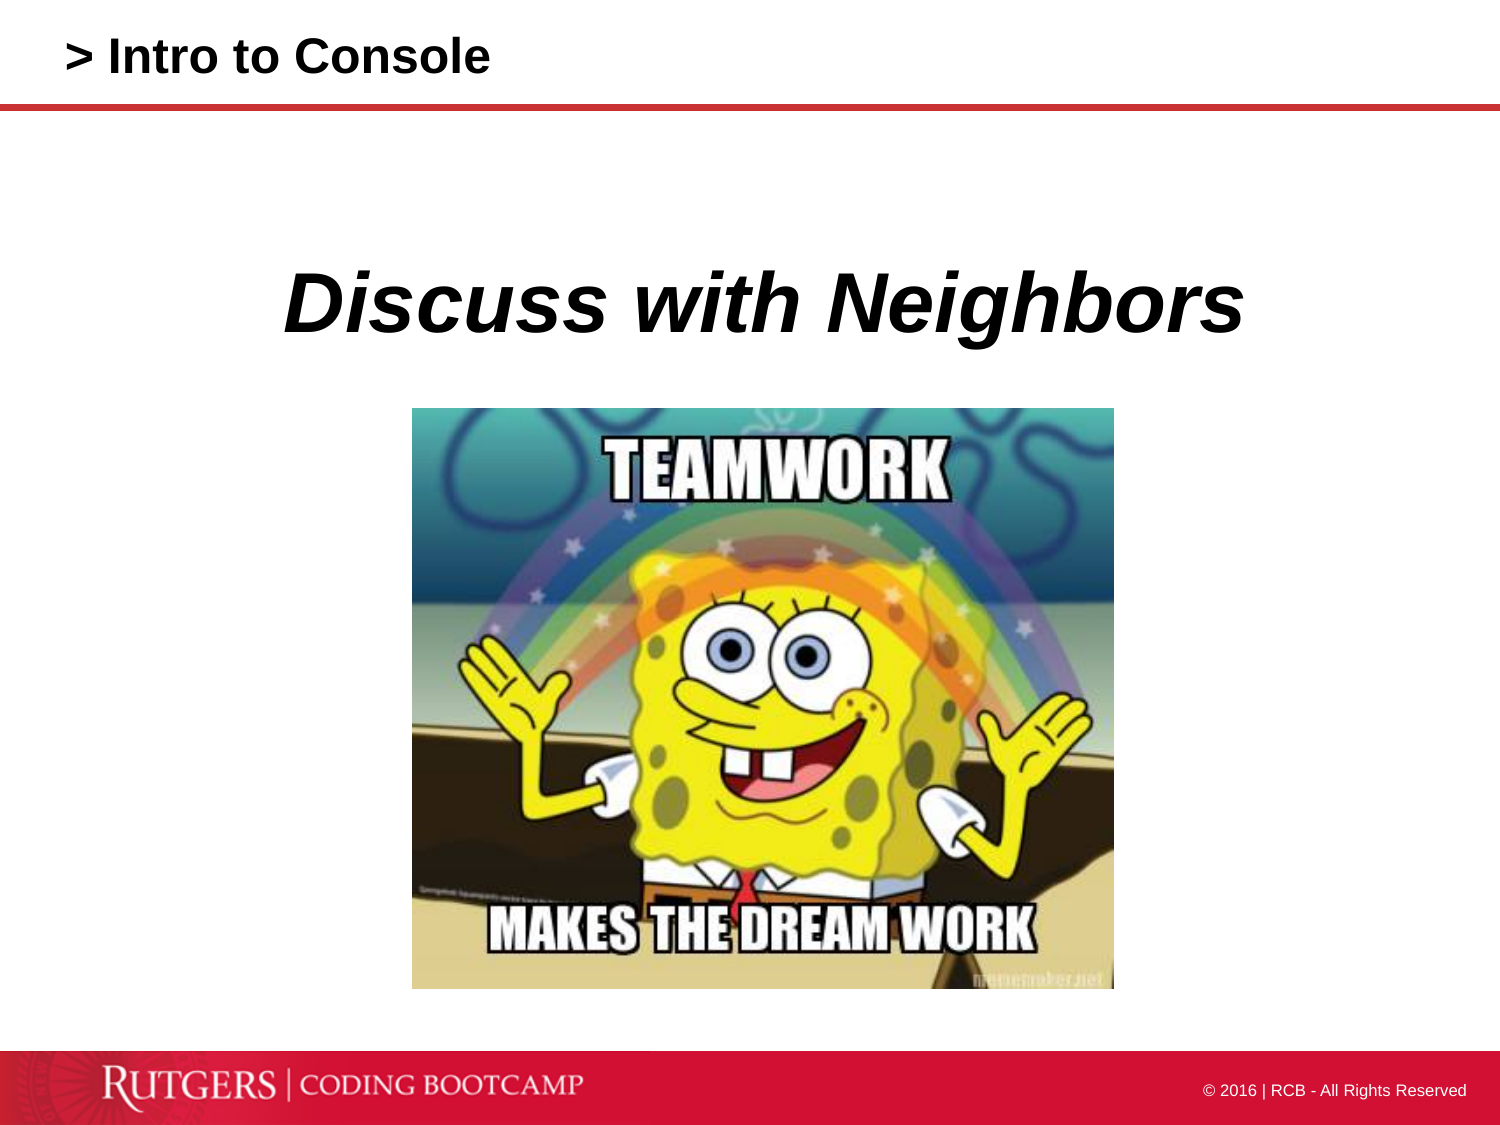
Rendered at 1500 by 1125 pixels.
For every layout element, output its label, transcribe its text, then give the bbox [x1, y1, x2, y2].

text_box © 2016 | RCB - All Rights Reserved [1024, 1072, 1483, 1108]
text_box > Intro to Console [50, 16, 913, 91]
text_box [0, 0, 1500, 104]
text_box Discuss with Neighbors [235, 207, 1296, 388]
picture [412, 408, 1114, 989]
text_box [648, 1049, 1500, 1125]
picture [0, 1051, 651, 1125]
